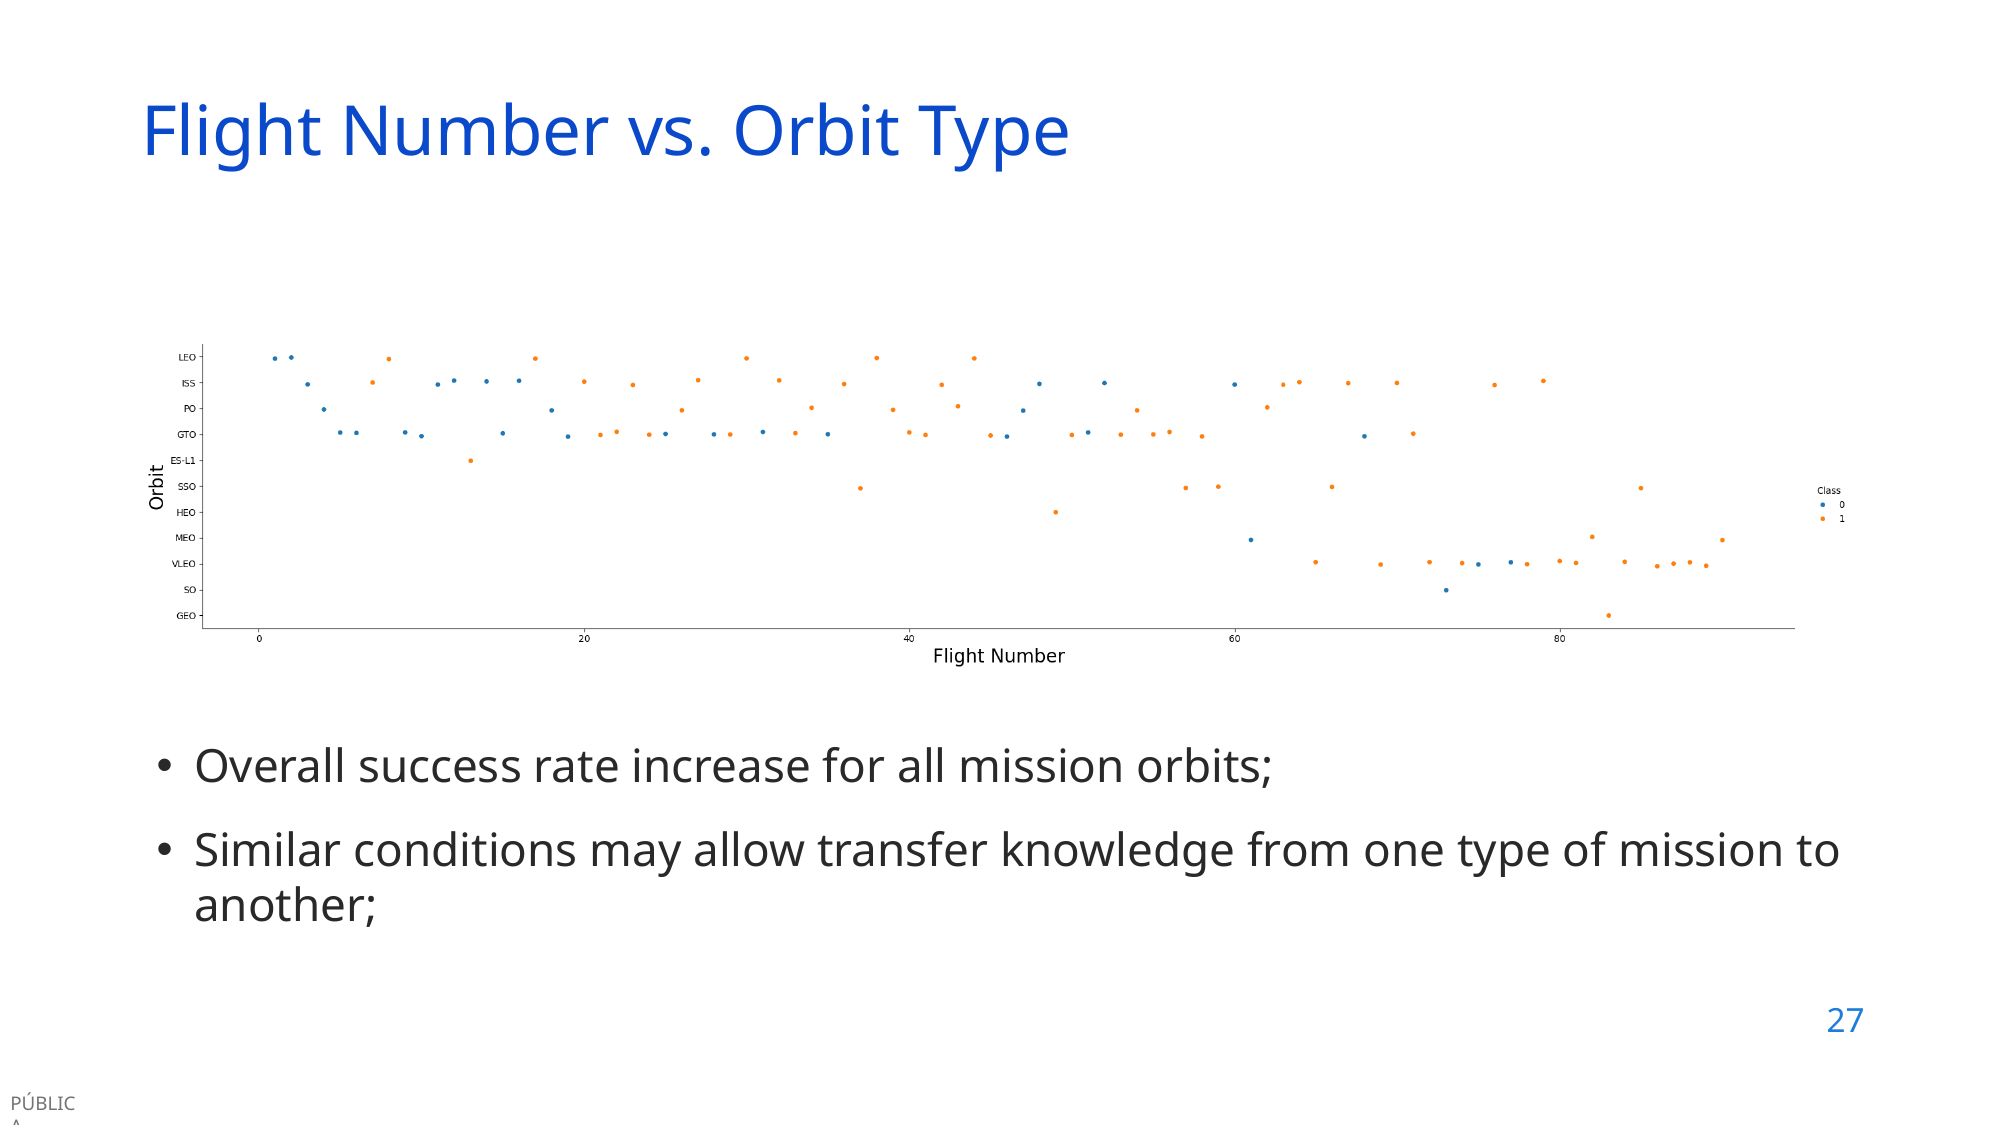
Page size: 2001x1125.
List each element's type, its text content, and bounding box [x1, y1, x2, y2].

picture [141, 337, 1852, 673]
slide_number 27 [1429, 988, 1880, 1055]
list Overall success rate increase for all mission orbits; Similar conditions may allow transfer knowledge from one type of mission to another; [141, 729, 1880, 963]
text_box Flight Number vs. Orbit Type [126, 88, 1852, 179]
